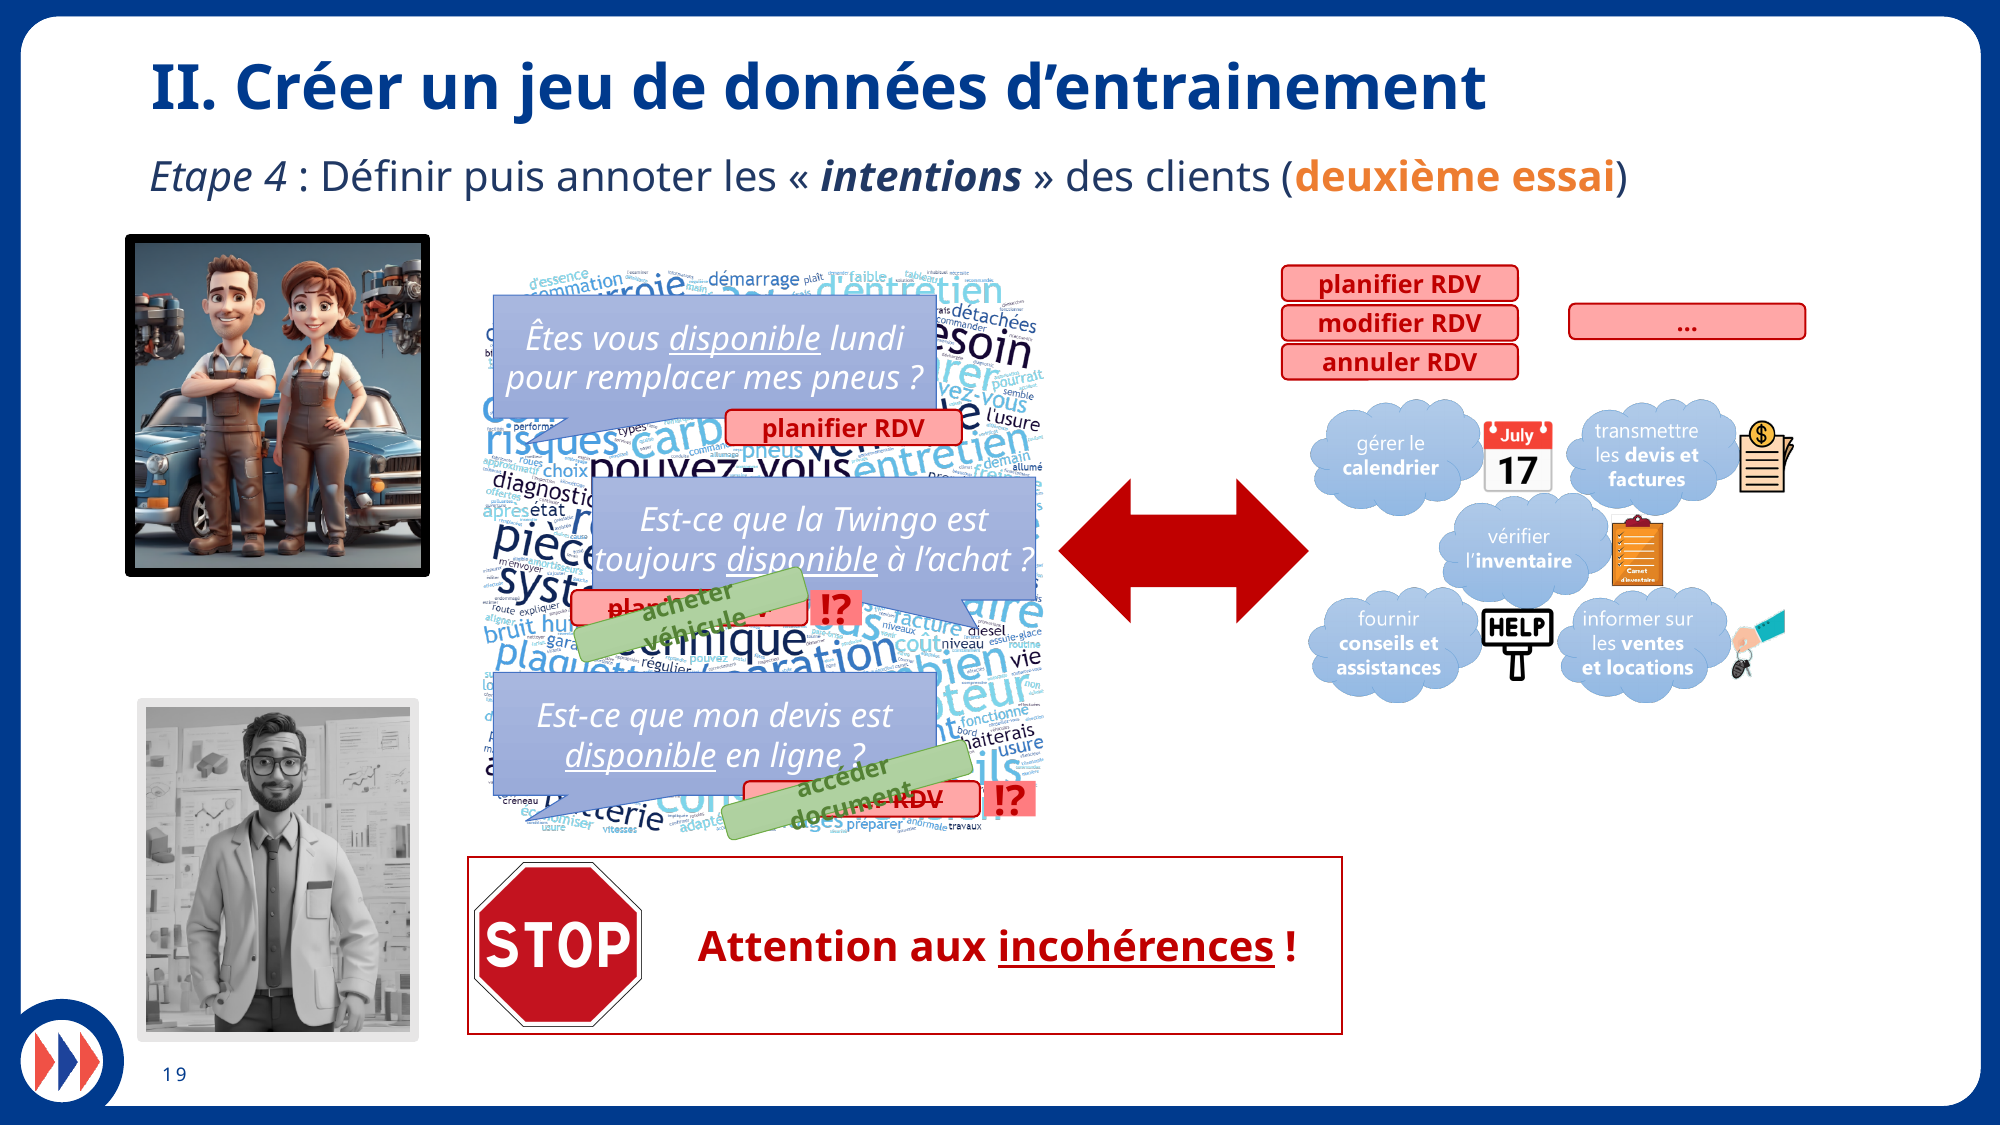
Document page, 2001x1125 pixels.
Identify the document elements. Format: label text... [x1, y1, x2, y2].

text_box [493, 672, 1036, 817]
title II. Créer un jeu de données d’entrainement [137, 48, 1945, 135]
picture [134, 242, 421, 568]
list Etape 4 : Définir puis annoter les « intentions » des clients (deuxième essai) [134, 142, 1945, 201]
picture [35, 1032, 100, 1091]
slide_number 19 [147, 1056, 233, 1094]
text_box annuler RDV [1280, 343, 1520, 381]
text_box [1059, 475, 1308, 626]
text_box modifier RDV [1280, 304, 1520, 342]
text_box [571, 477, 1036, 626]
picture [145, 707, 410, 1033]
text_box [467, 856, 1343, 1035]
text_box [493, 295, 962, 446]
text_box planifier RDV [1280, 264, 1520, 302]
picture [467, 255, 1059, 847]
picture [1308, 399, 1794, 703]
text_box … [1568, 302, 1807, 341]
